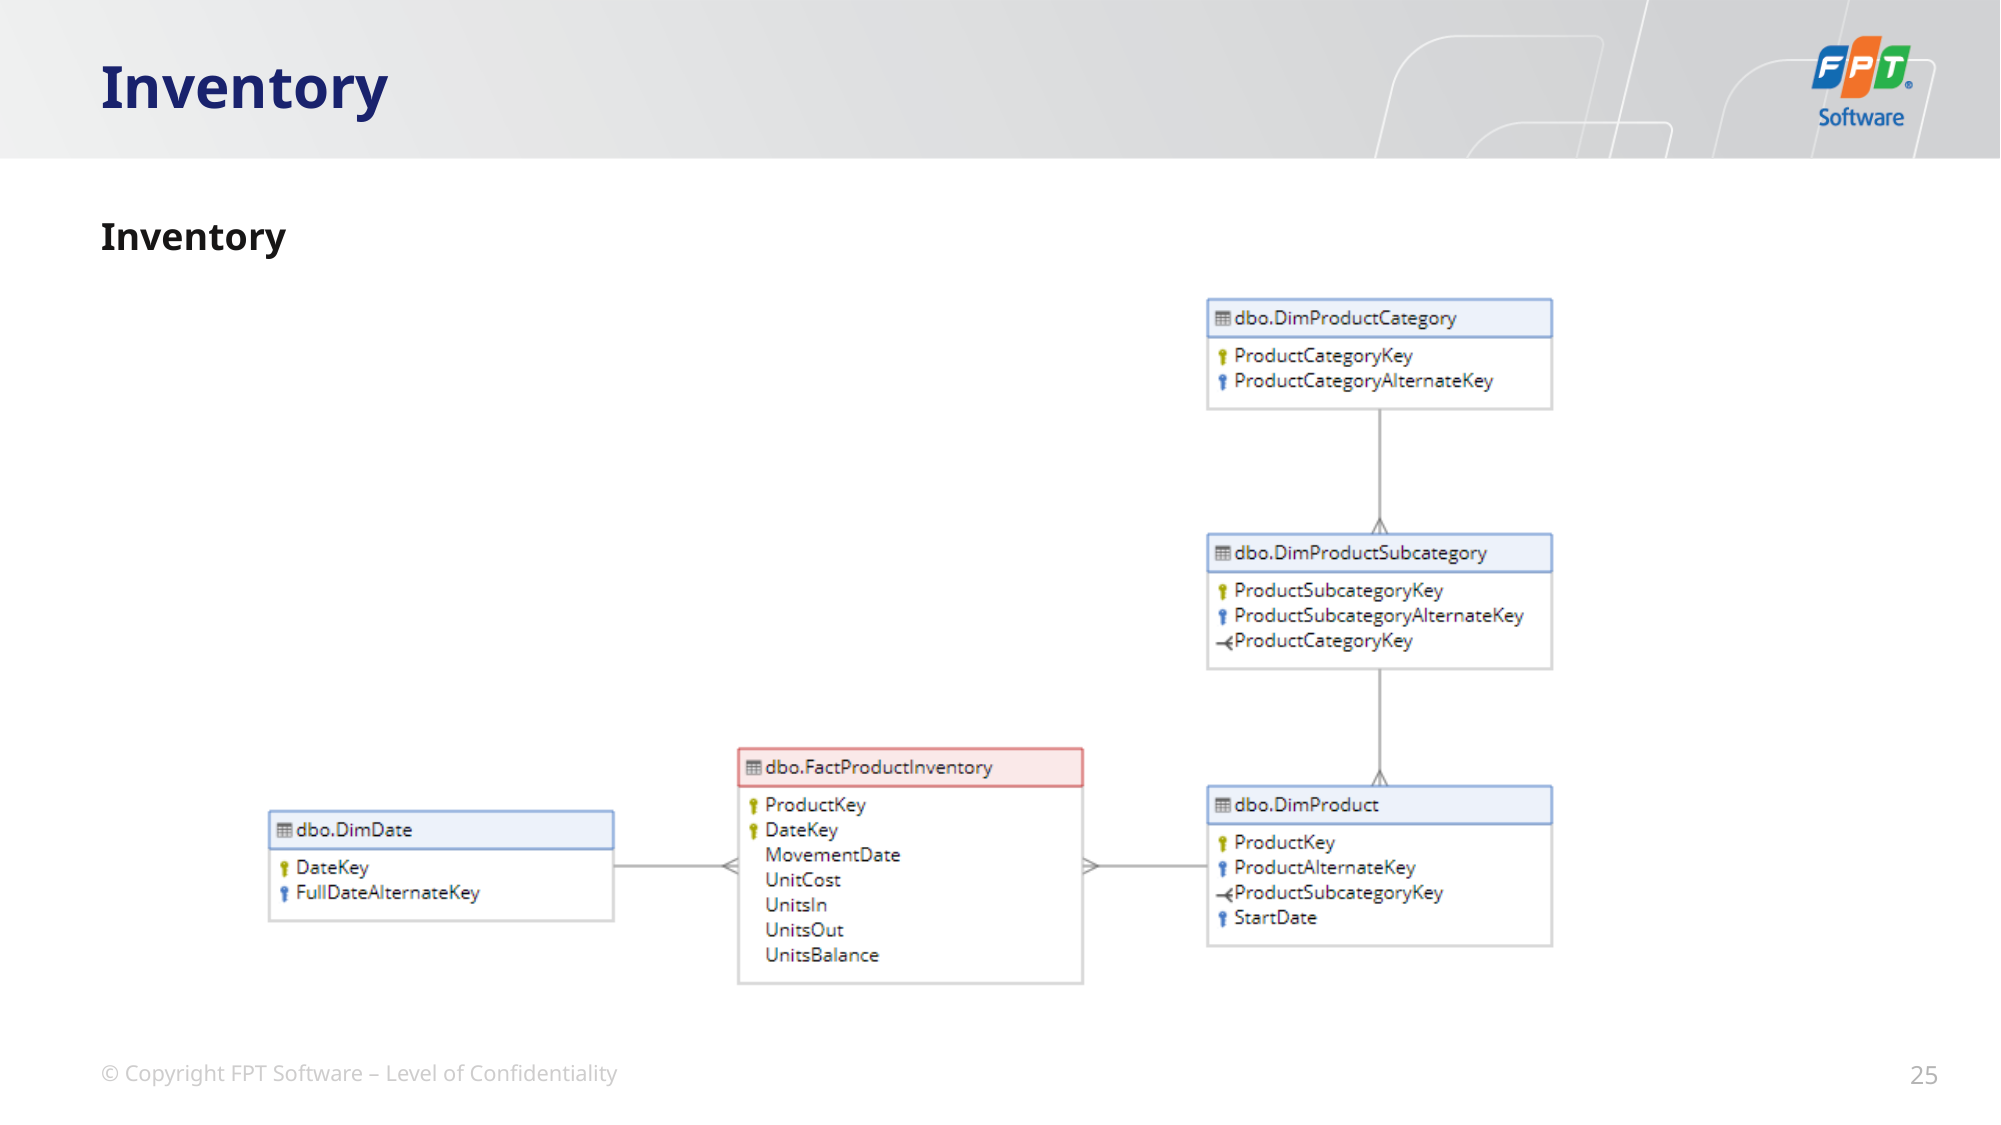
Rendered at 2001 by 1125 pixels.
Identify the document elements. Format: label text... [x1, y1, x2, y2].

slide_number 25 [1855, 1052, 1954, 1094]
title Inventory [86, 31, 1812, 148]
picture [254, 259, 1746, 1026]
text_box Inventory [86, 183, 1121, 266]
picture [0, 0, 2000, 159]
